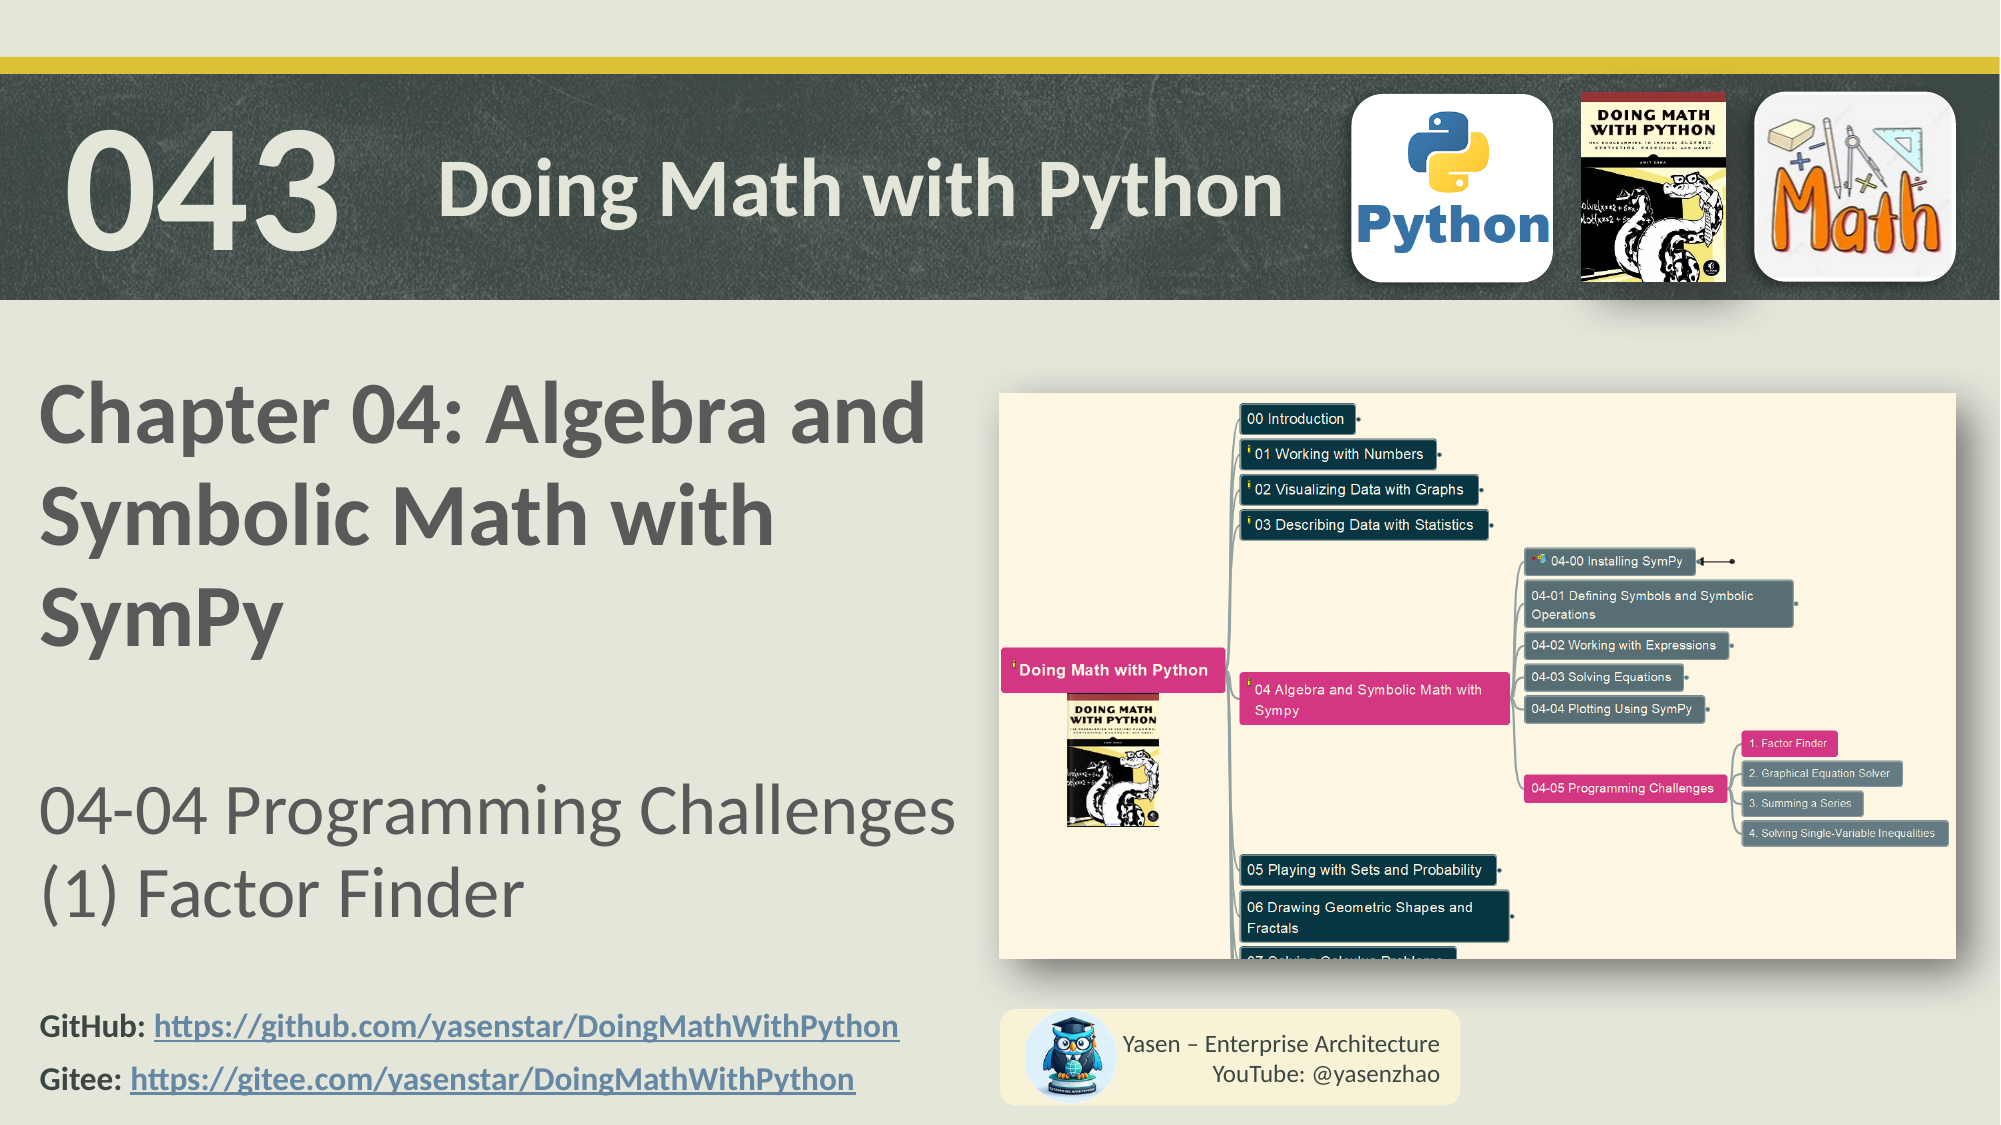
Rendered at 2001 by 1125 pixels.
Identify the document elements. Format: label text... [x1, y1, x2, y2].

picture [0, 74, 2000, 300]
text_box 043 [48, 132, 359, 244]
title Doing Math with Python [422, 76, 1323, 300]
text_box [999, 1009, 1461, 1106]
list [999, 393, 1956, 959]
text_box GitHub: https://github.com/yasenstar/DoingMathWithPython Gitee: https://gitee.com/yasenstar/DoingMathWithPython [24, 997, 950, 1112]
text_box Chapter 04: Algebra and Symbolic Math with SymPy 04-04 Programming Challenges (1) Factor Finder [24, 355, 1034, 942]
